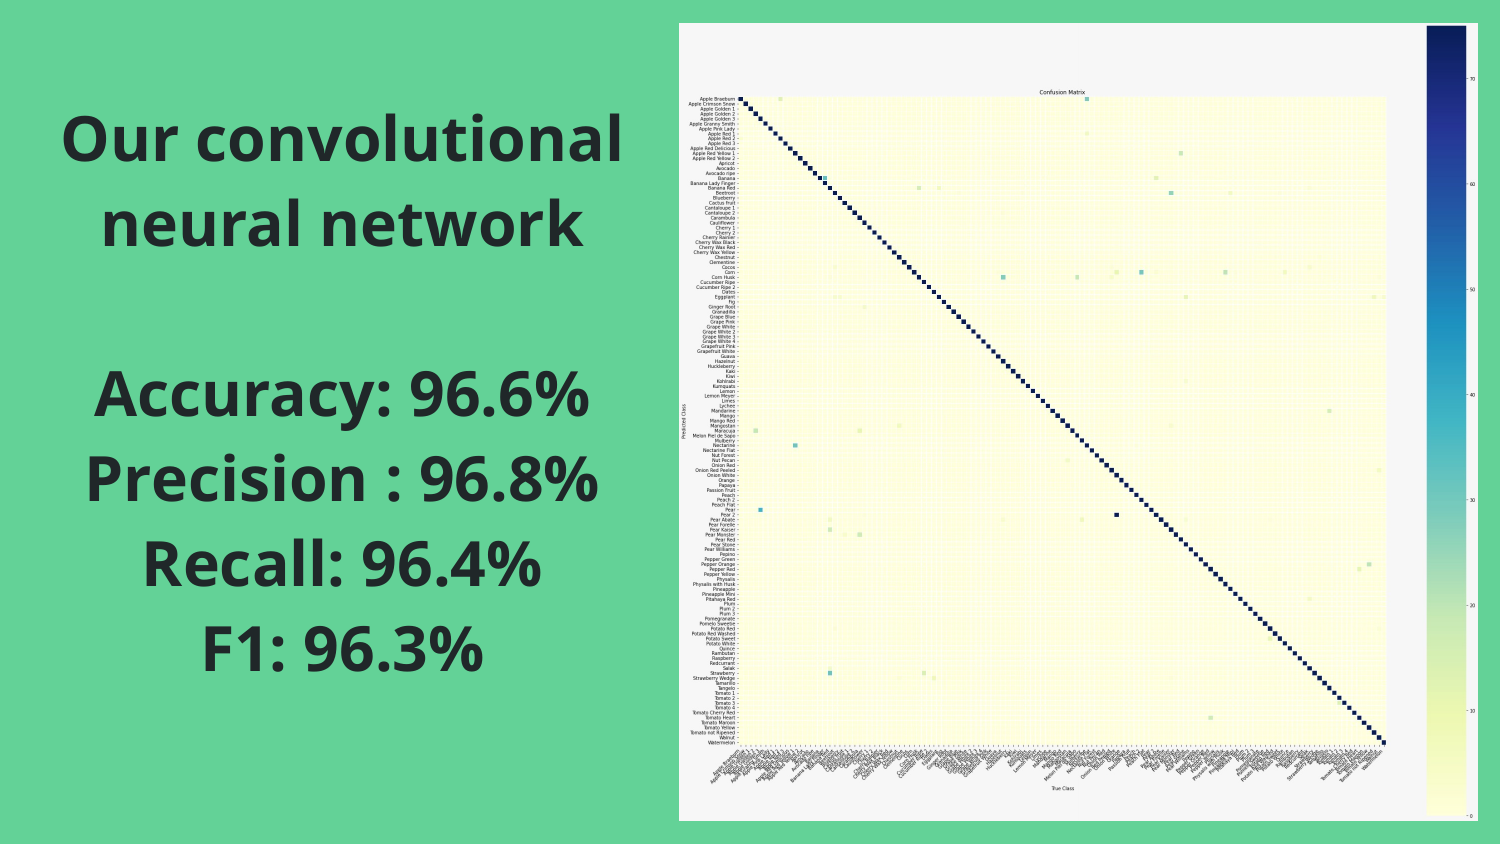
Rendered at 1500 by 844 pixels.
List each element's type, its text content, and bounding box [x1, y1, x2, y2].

title Our convolutional neural network Accuracy: 96.6% Precision : 96.8% Recall: 96.4% F1: 96.3% [43, 79, 642, 743]
picture [678, 23, 1478, 821]
